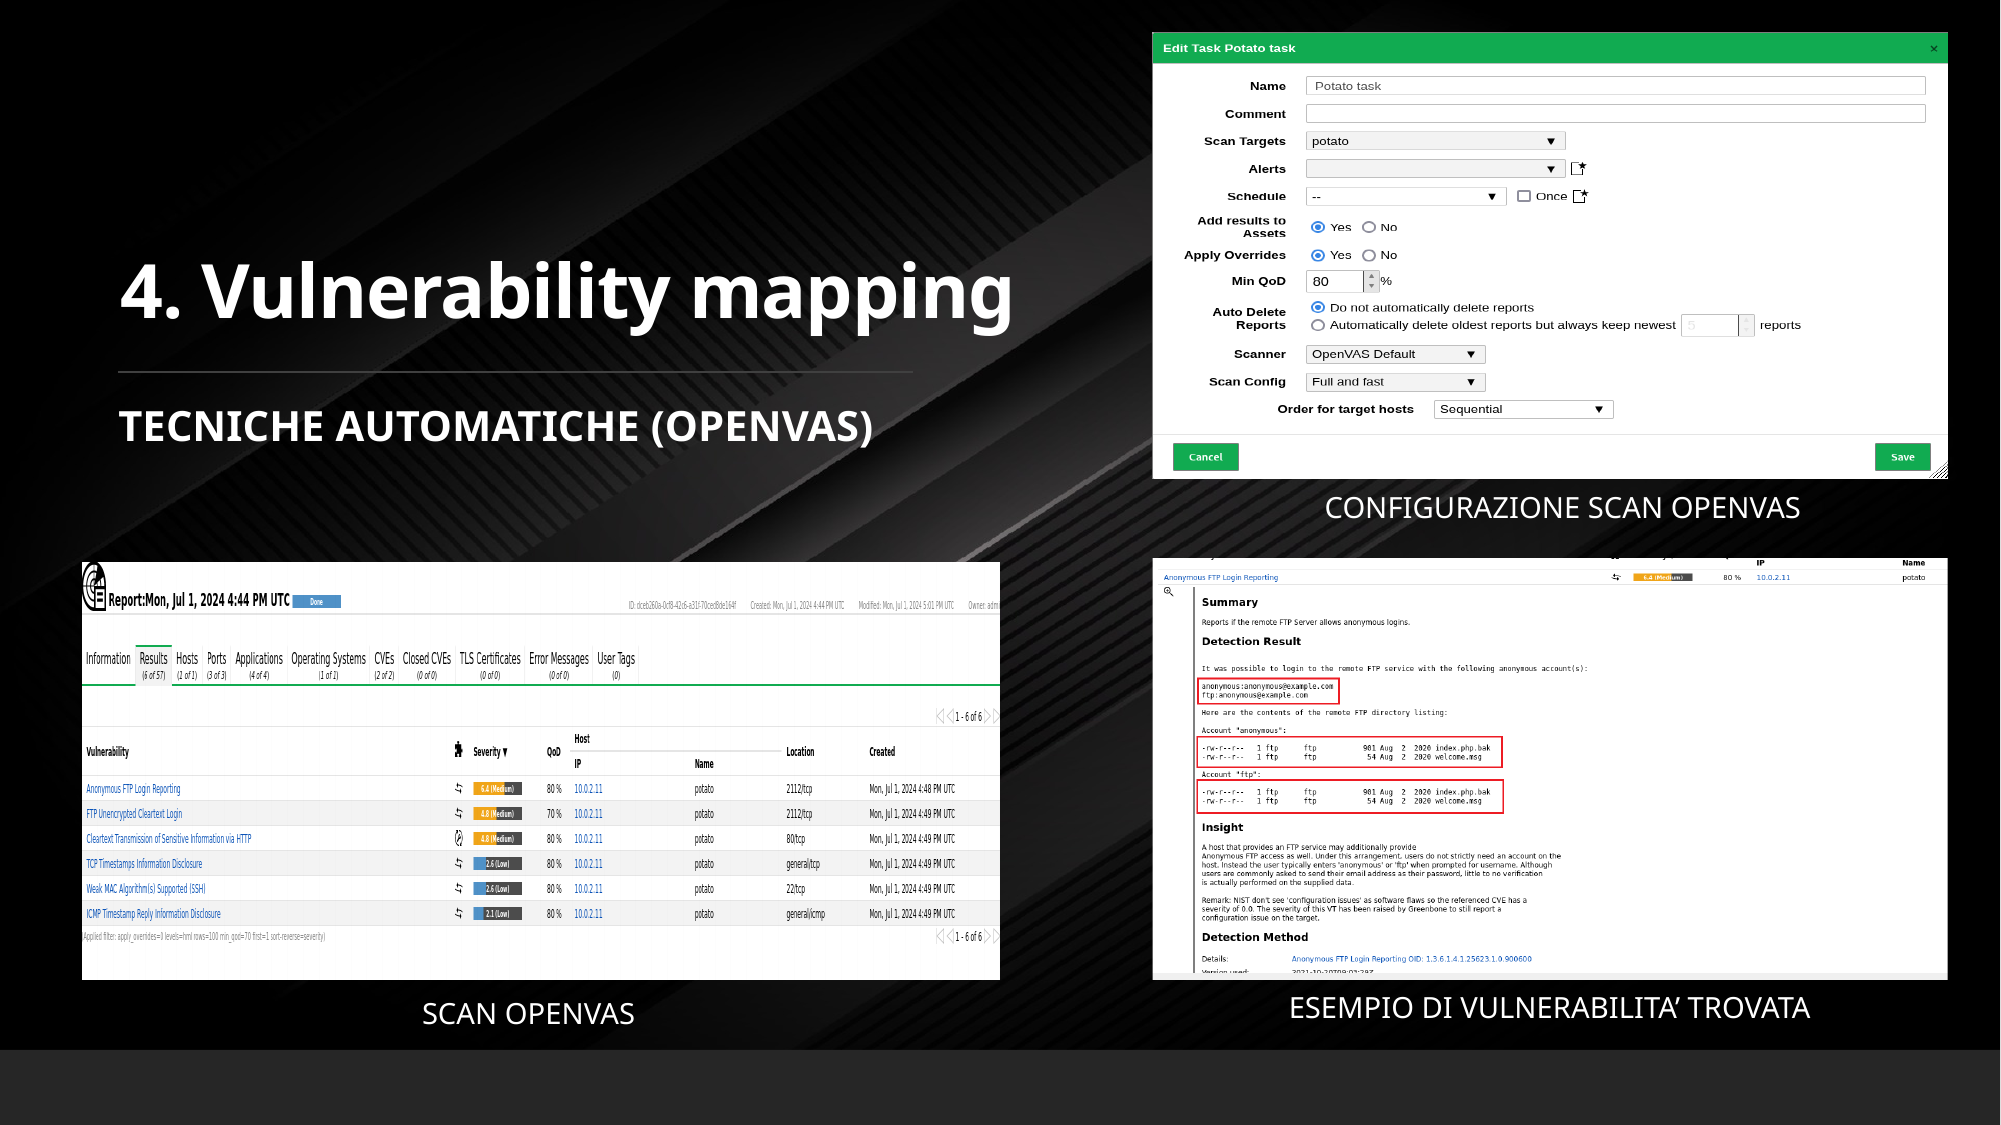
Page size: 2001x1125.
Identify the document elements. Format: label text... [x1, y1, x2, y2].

text_box SCAN OPENVAS [407, 988, 651, 1038]
picture [1152, 557, 1949, 981]
picture [1152, 31, 1949, 479]
text_box TECNICHE AUTOMATICHE (OPENVAS) [118, 391, 950, 467]
picture [81, 561, 1001, 981]
text_box [0, 1049, 2000, 1125]
text_box [0, 0, 2000, 1049]
text_box CONFIGURAZIONE SCAN OPENVAS [1309, 487, 1817, 532]
text_box ESEMPIO DI VULNERABILITA’ TROVATA [1273, 989, 1827, 1032]
title 4. Vulnerability mapping [105, 194, 1042, 343]
